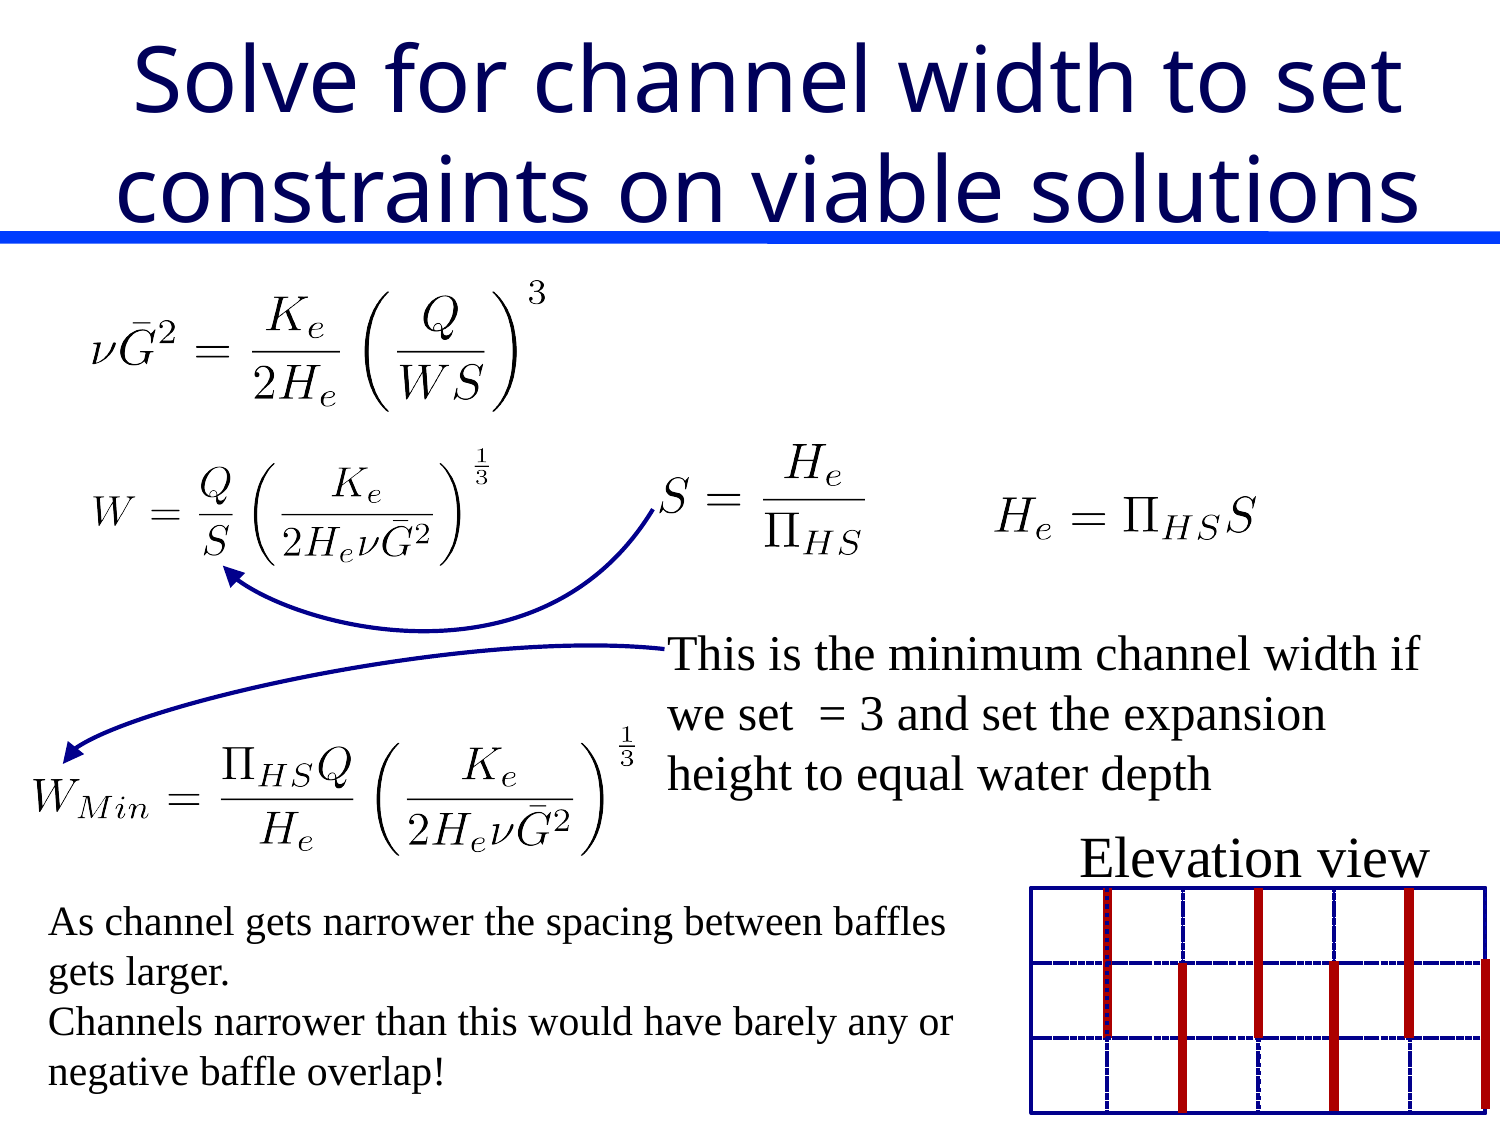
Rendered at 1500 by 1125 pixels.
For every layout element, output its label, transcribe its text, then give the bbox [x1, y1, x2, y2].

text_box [1258, 887, 1332, 1114]
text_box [1106, 887, 1181, 1114]
picture [32, 726, 635, 856]
picture [994, 496, 1256, 540]
picture [659, 444, 865, 555]
picture [93, 448, 489, 566]
text_box [121, 643, 665, 724]
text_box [1333, 887, 1407, 1114]
text_box Elevation view [1064, 811, 1446, 886]
title Solve for channel width to set constraints on viable solutions [75, 37, 1463, 225]
text_box [225, 508, 654, 634]
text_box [1409, 887, 1486, 1114]
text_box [1182, 887, 1257, 1114]
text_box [1031, 887, 1105, 1114]
text_box As channel gets narrower the spacing between baffles gets larger. Channels narrower than this would have barely any or negative baffle overlap! [33, 886, 1004, 1102]
picture [92, 280, 545, 412]
